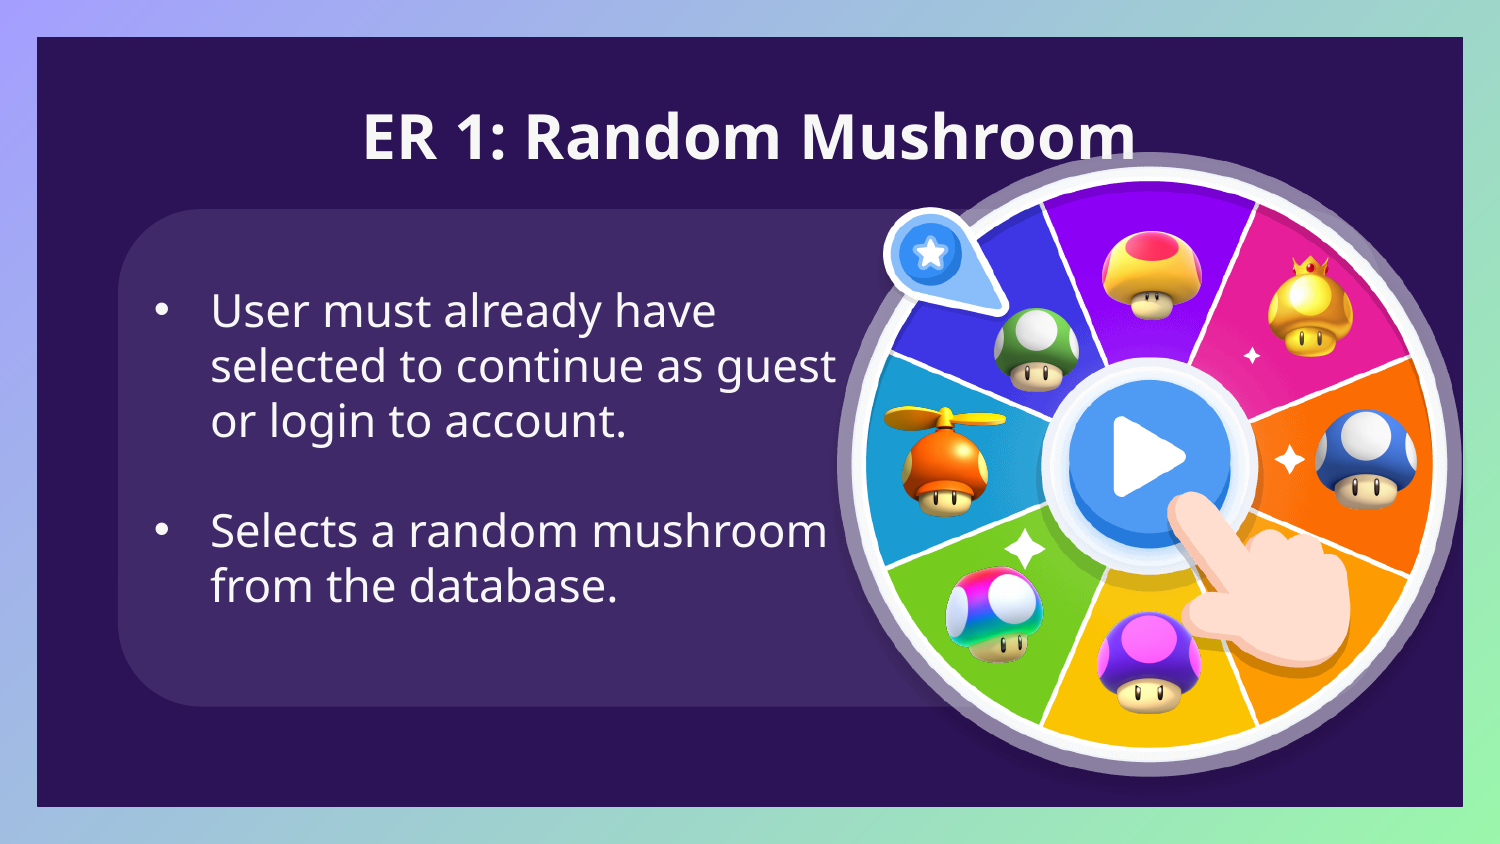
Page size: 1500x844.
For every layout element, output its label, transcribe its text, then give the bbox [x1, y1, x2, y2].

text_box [780, 95, 1500, 834]
text_box User must already have selected to continue as guest or login to account. Selects a random mushroom from the database. [138, 266, 775, 706]
text_box [117, 209, 775, 678]
title ER 1: Random Mushroom [118, 88, 1382, 182]
